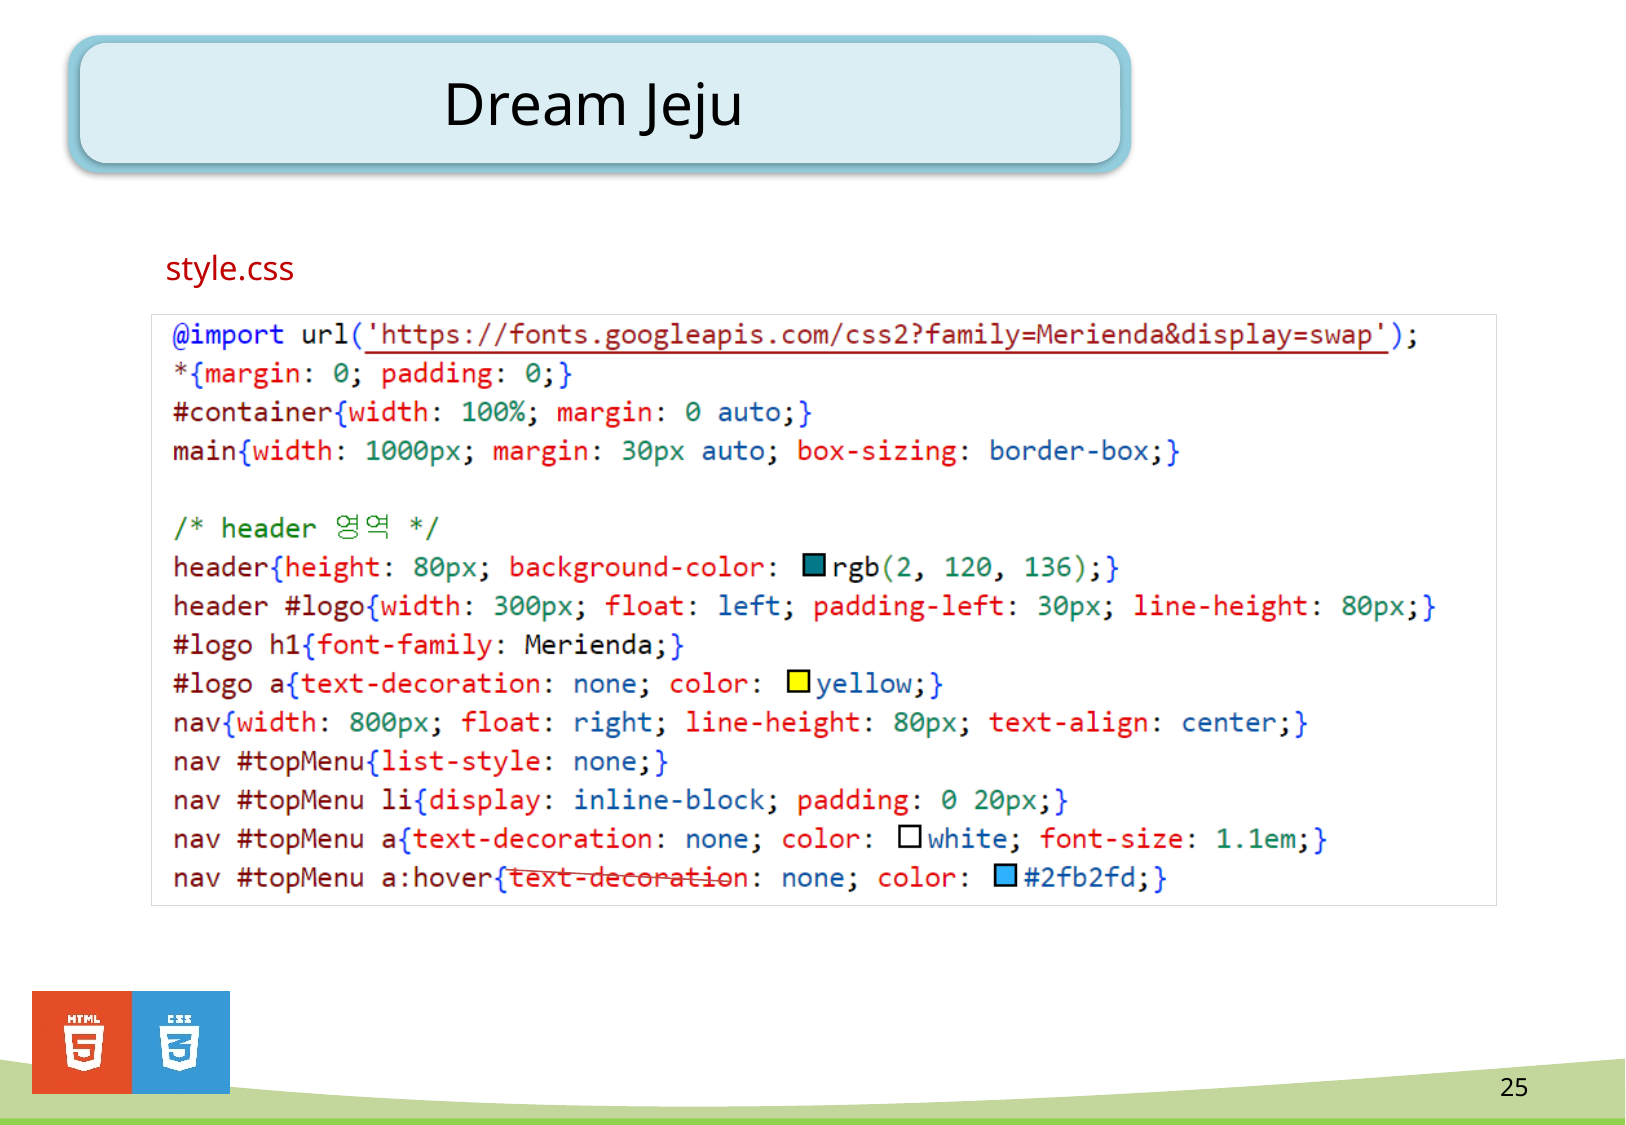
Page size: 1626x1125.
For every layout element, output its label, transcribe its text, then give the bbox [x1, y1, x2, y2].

picture [150, 314, 1497, 906]
title Dream Jeju [68, 32, 1121, 173]
slide_number 25 [1452, 1058, 1544, 1119]
picture [32, 991, 230, 1094]
text_box style.css [150, 219, 329, 295]
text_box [505, 869, 730, 882]
